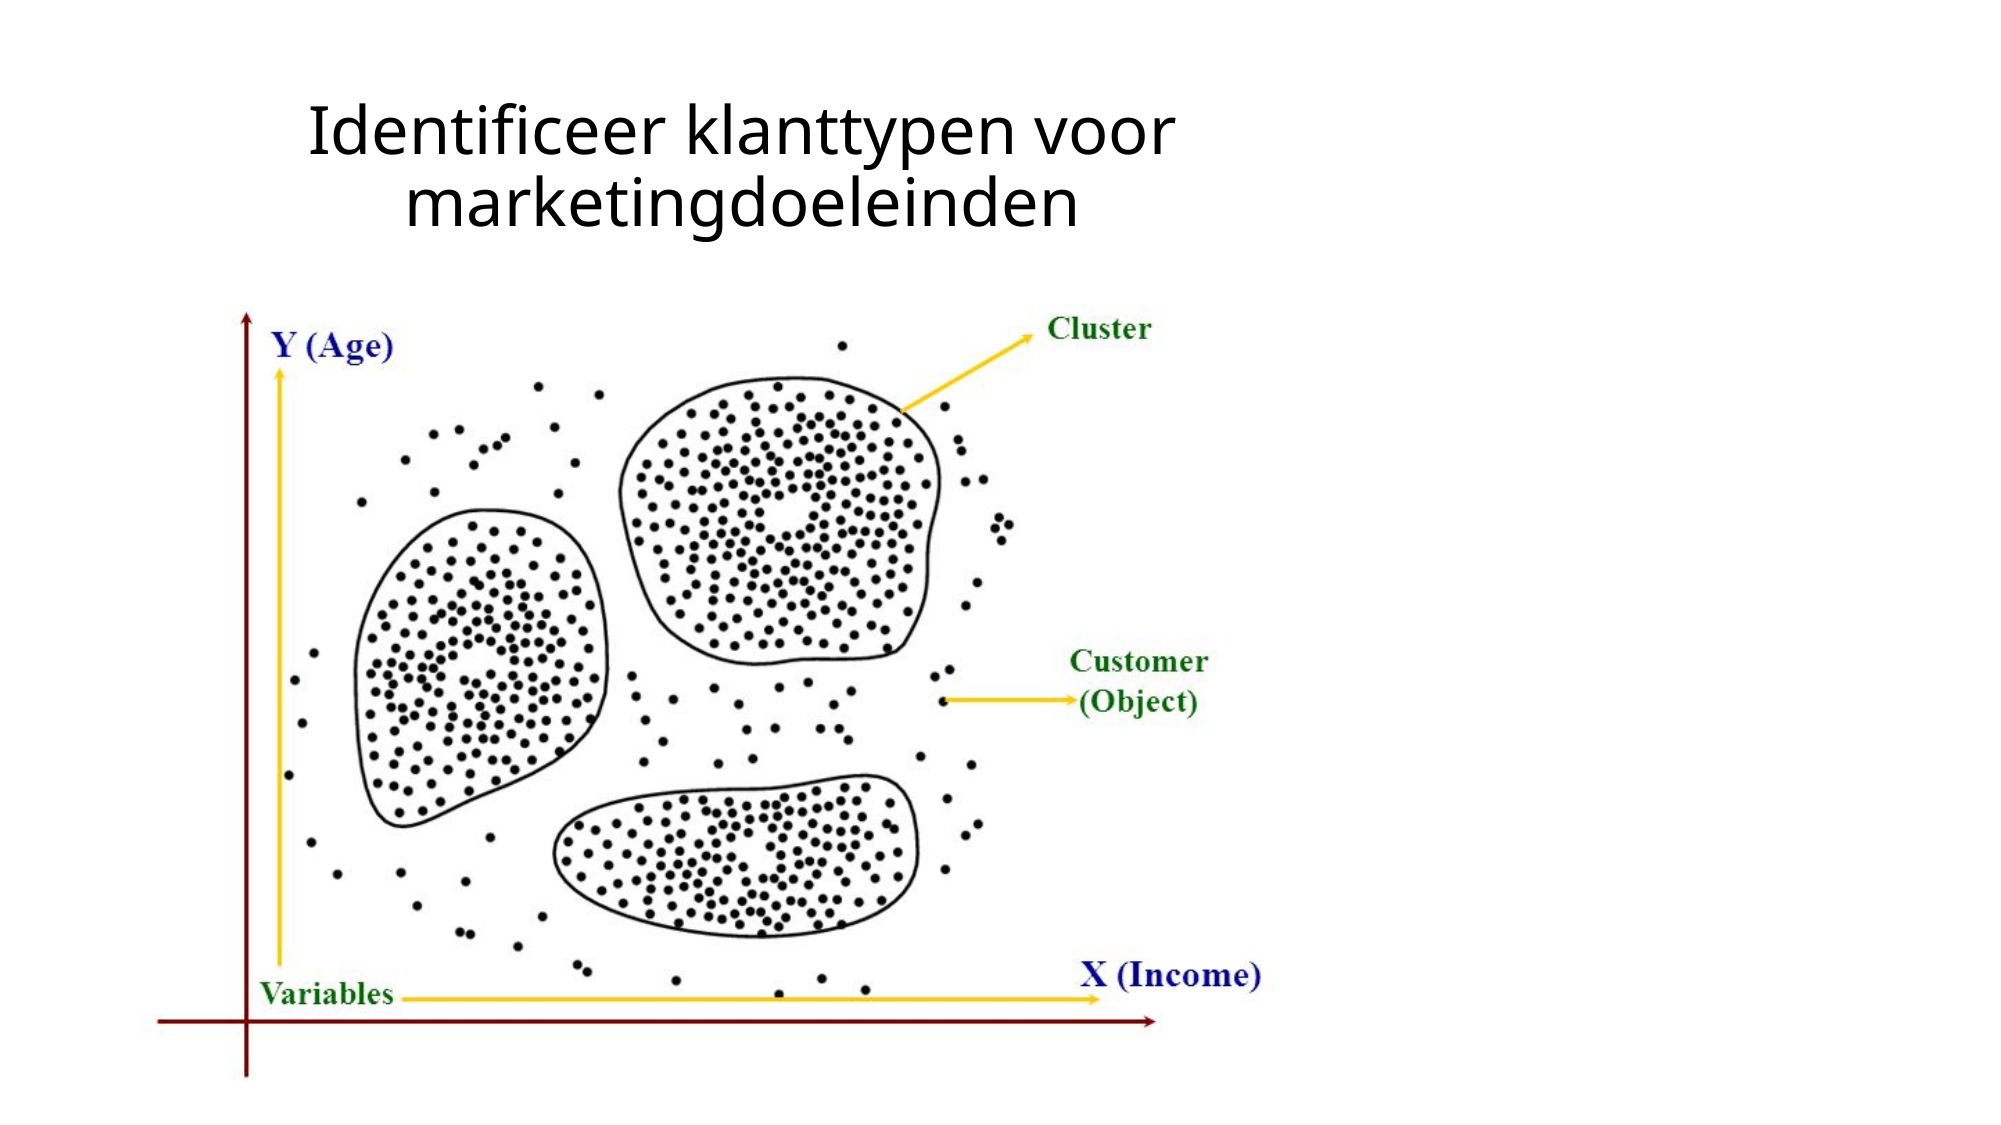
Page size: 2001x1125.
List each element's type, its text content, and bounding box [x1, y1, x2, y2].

picture [31, 303, 1362, 1125]
text_box Identificeer klanttypen voor marketingdoeleinden [0, 59, 1487, 278]
